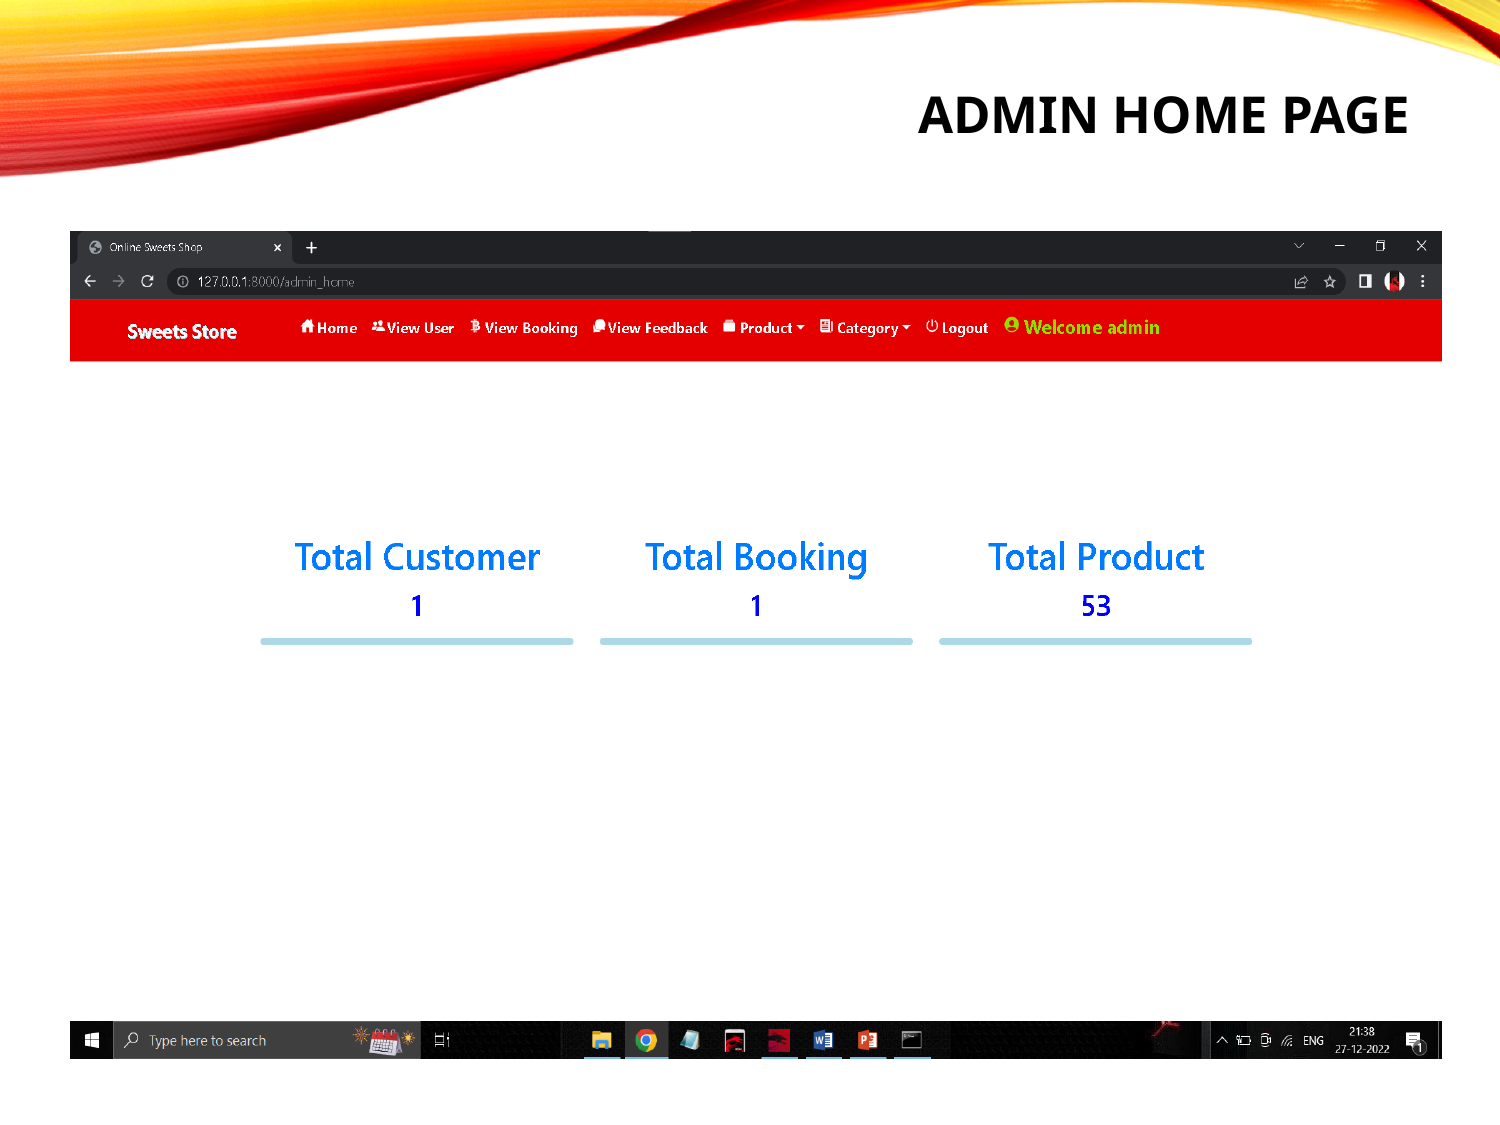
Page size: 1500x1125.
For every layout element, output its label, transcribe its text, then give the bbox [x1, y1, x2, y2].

picture [70, 231, 1442, 1059]
picture [0, 0, 1500, 178]
title ADMIN HOME PAGE [75, 82, 1425, 153]
